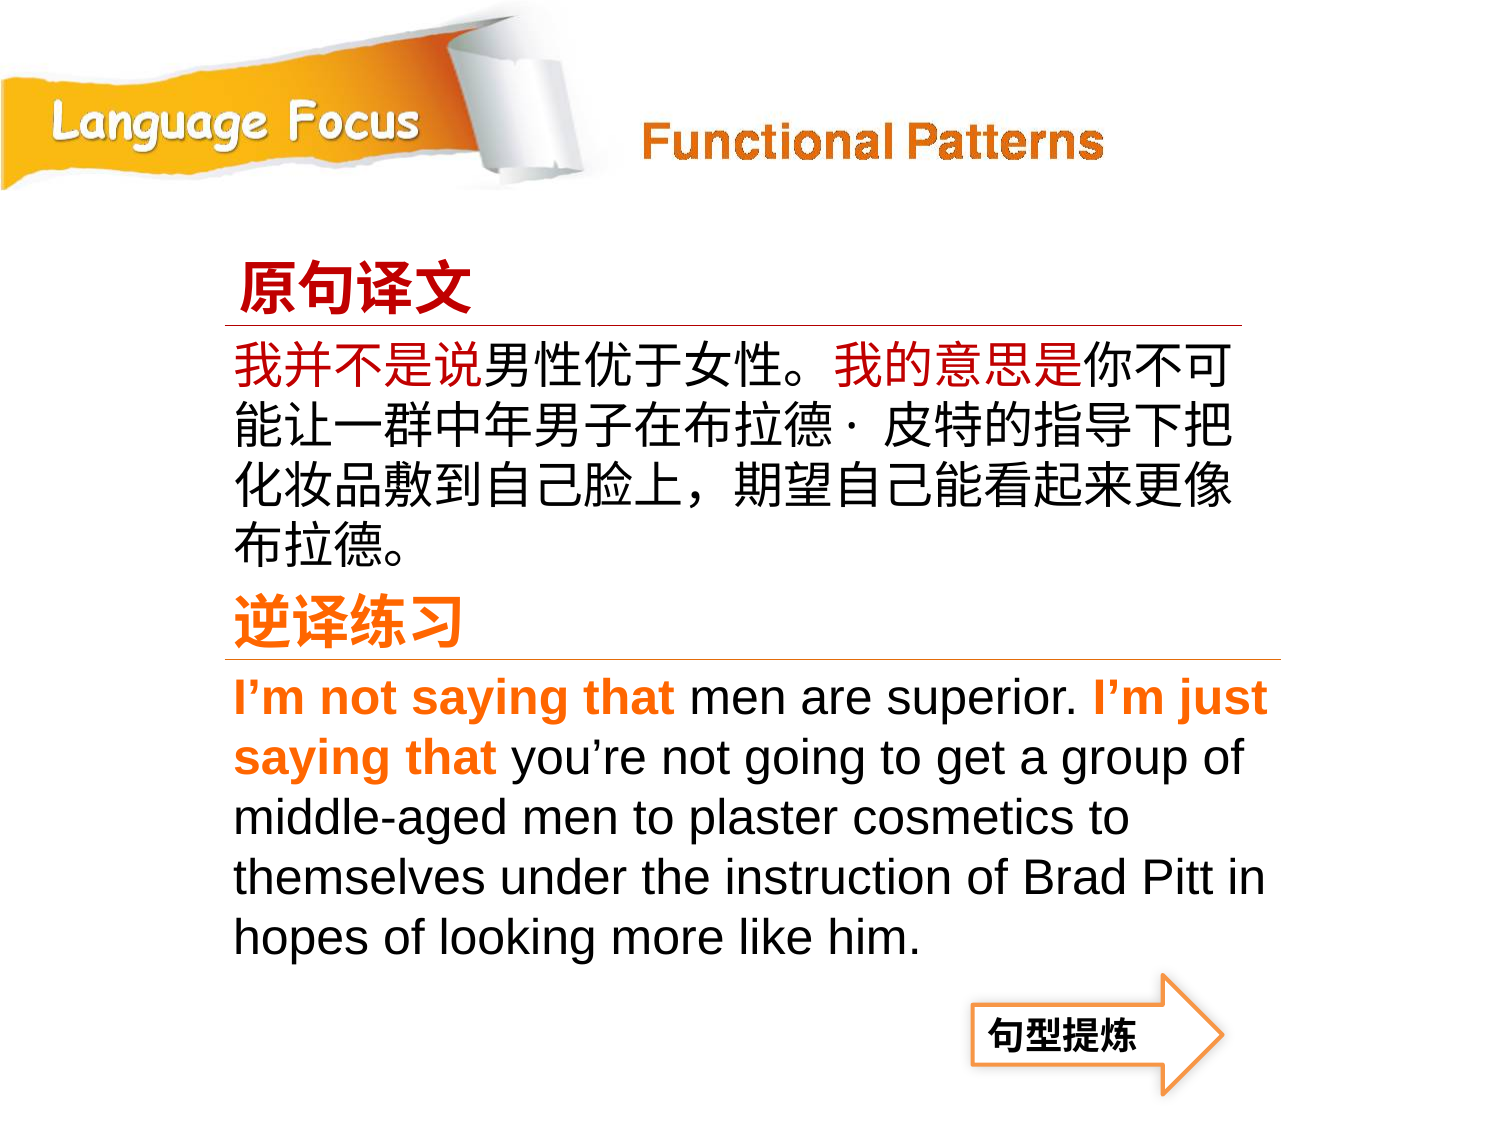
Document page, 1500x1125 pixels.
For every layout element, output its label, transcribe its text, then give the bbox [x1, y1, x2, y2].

picture [0, 0, 1187, 192]
text_box 句型提炼 [970, 973, 1225, 1097]
text_box 我并不是说男性优于女性。我的意思是你不可能让一群中年男子在布拉德· 皮特的指导下把化妆品敷到自己脸上，期望自己能看起来更像布拉德。 [218, 326, 1290, 581]
text_box 原句译文 [224, 243, 575, 325]
text_box I’m not saying that men are superior. I’m just saying that you’re not going to get a group of middle-aged men to plaster cosmetics to themselves under the instruction of Brad Pitt in hopes of looking more like him. [218, 656, 1313, 972]
text_box 逆译练习 [218, 577, 554, 656]
